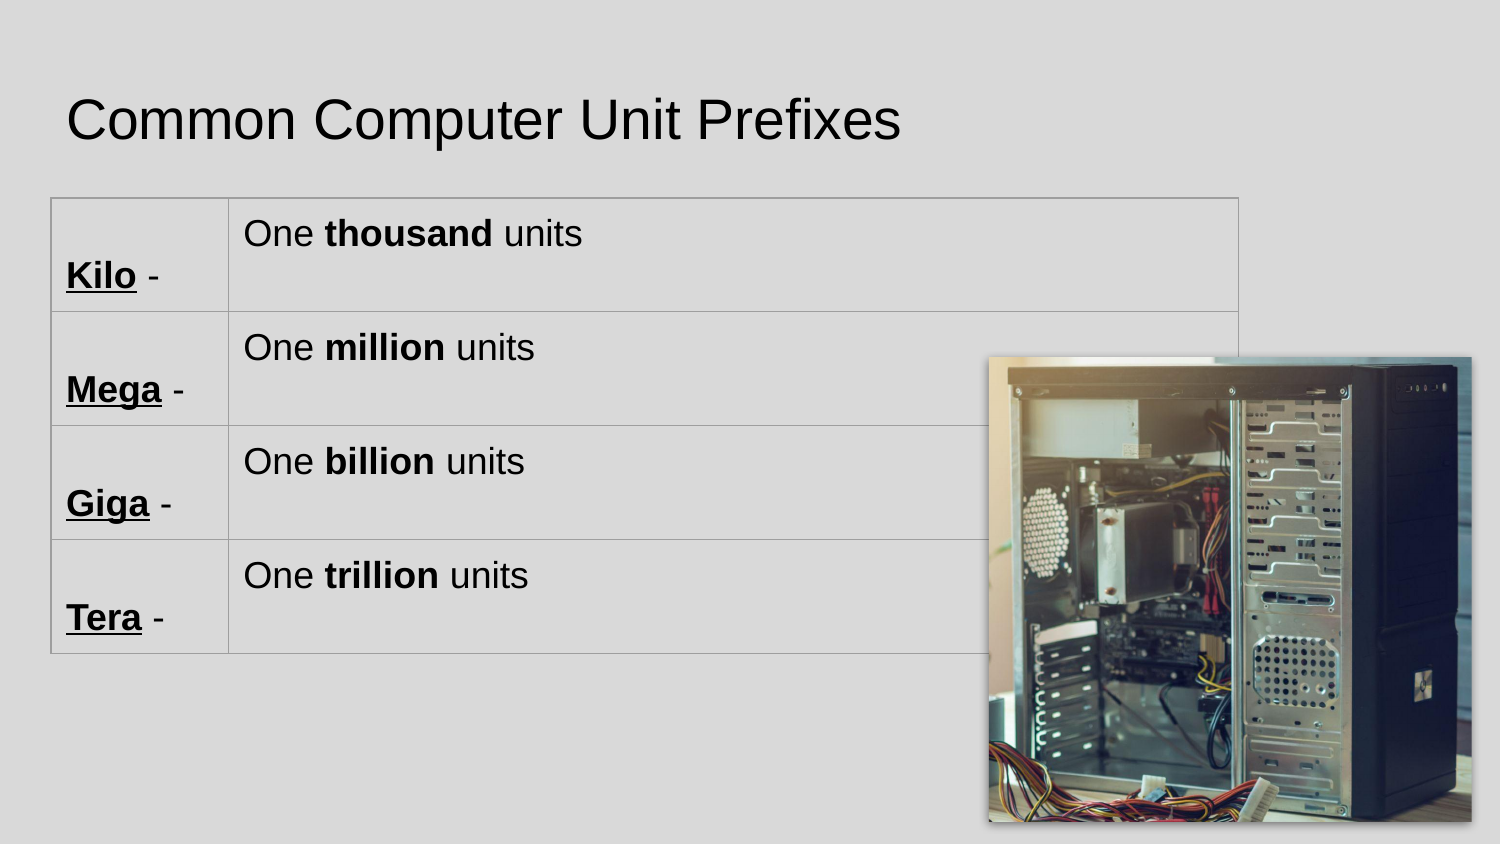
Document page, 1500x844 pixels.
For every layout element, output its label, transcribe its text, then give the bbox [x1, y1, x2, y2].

table_cell One trillion units [229, 540, 981, 653]
table_cell Giga - [52, 426, 228, 539]
table_cell One billion units [229, 426, 981, 539]
title Common Computer Unit Prefixes [51, 72, 1449, 167]
table_cell Tera - [52, 540, 228, 653]
table_cell One million units [229, 312, 1238, 425]
picture [988, 357, 1472, 822]
table_header Kilo - [52, 199, 228, 311]
table_cell Mega - [52, 312, 228, 425]
table_header One thousand units [229, 199, 1238, 311]
